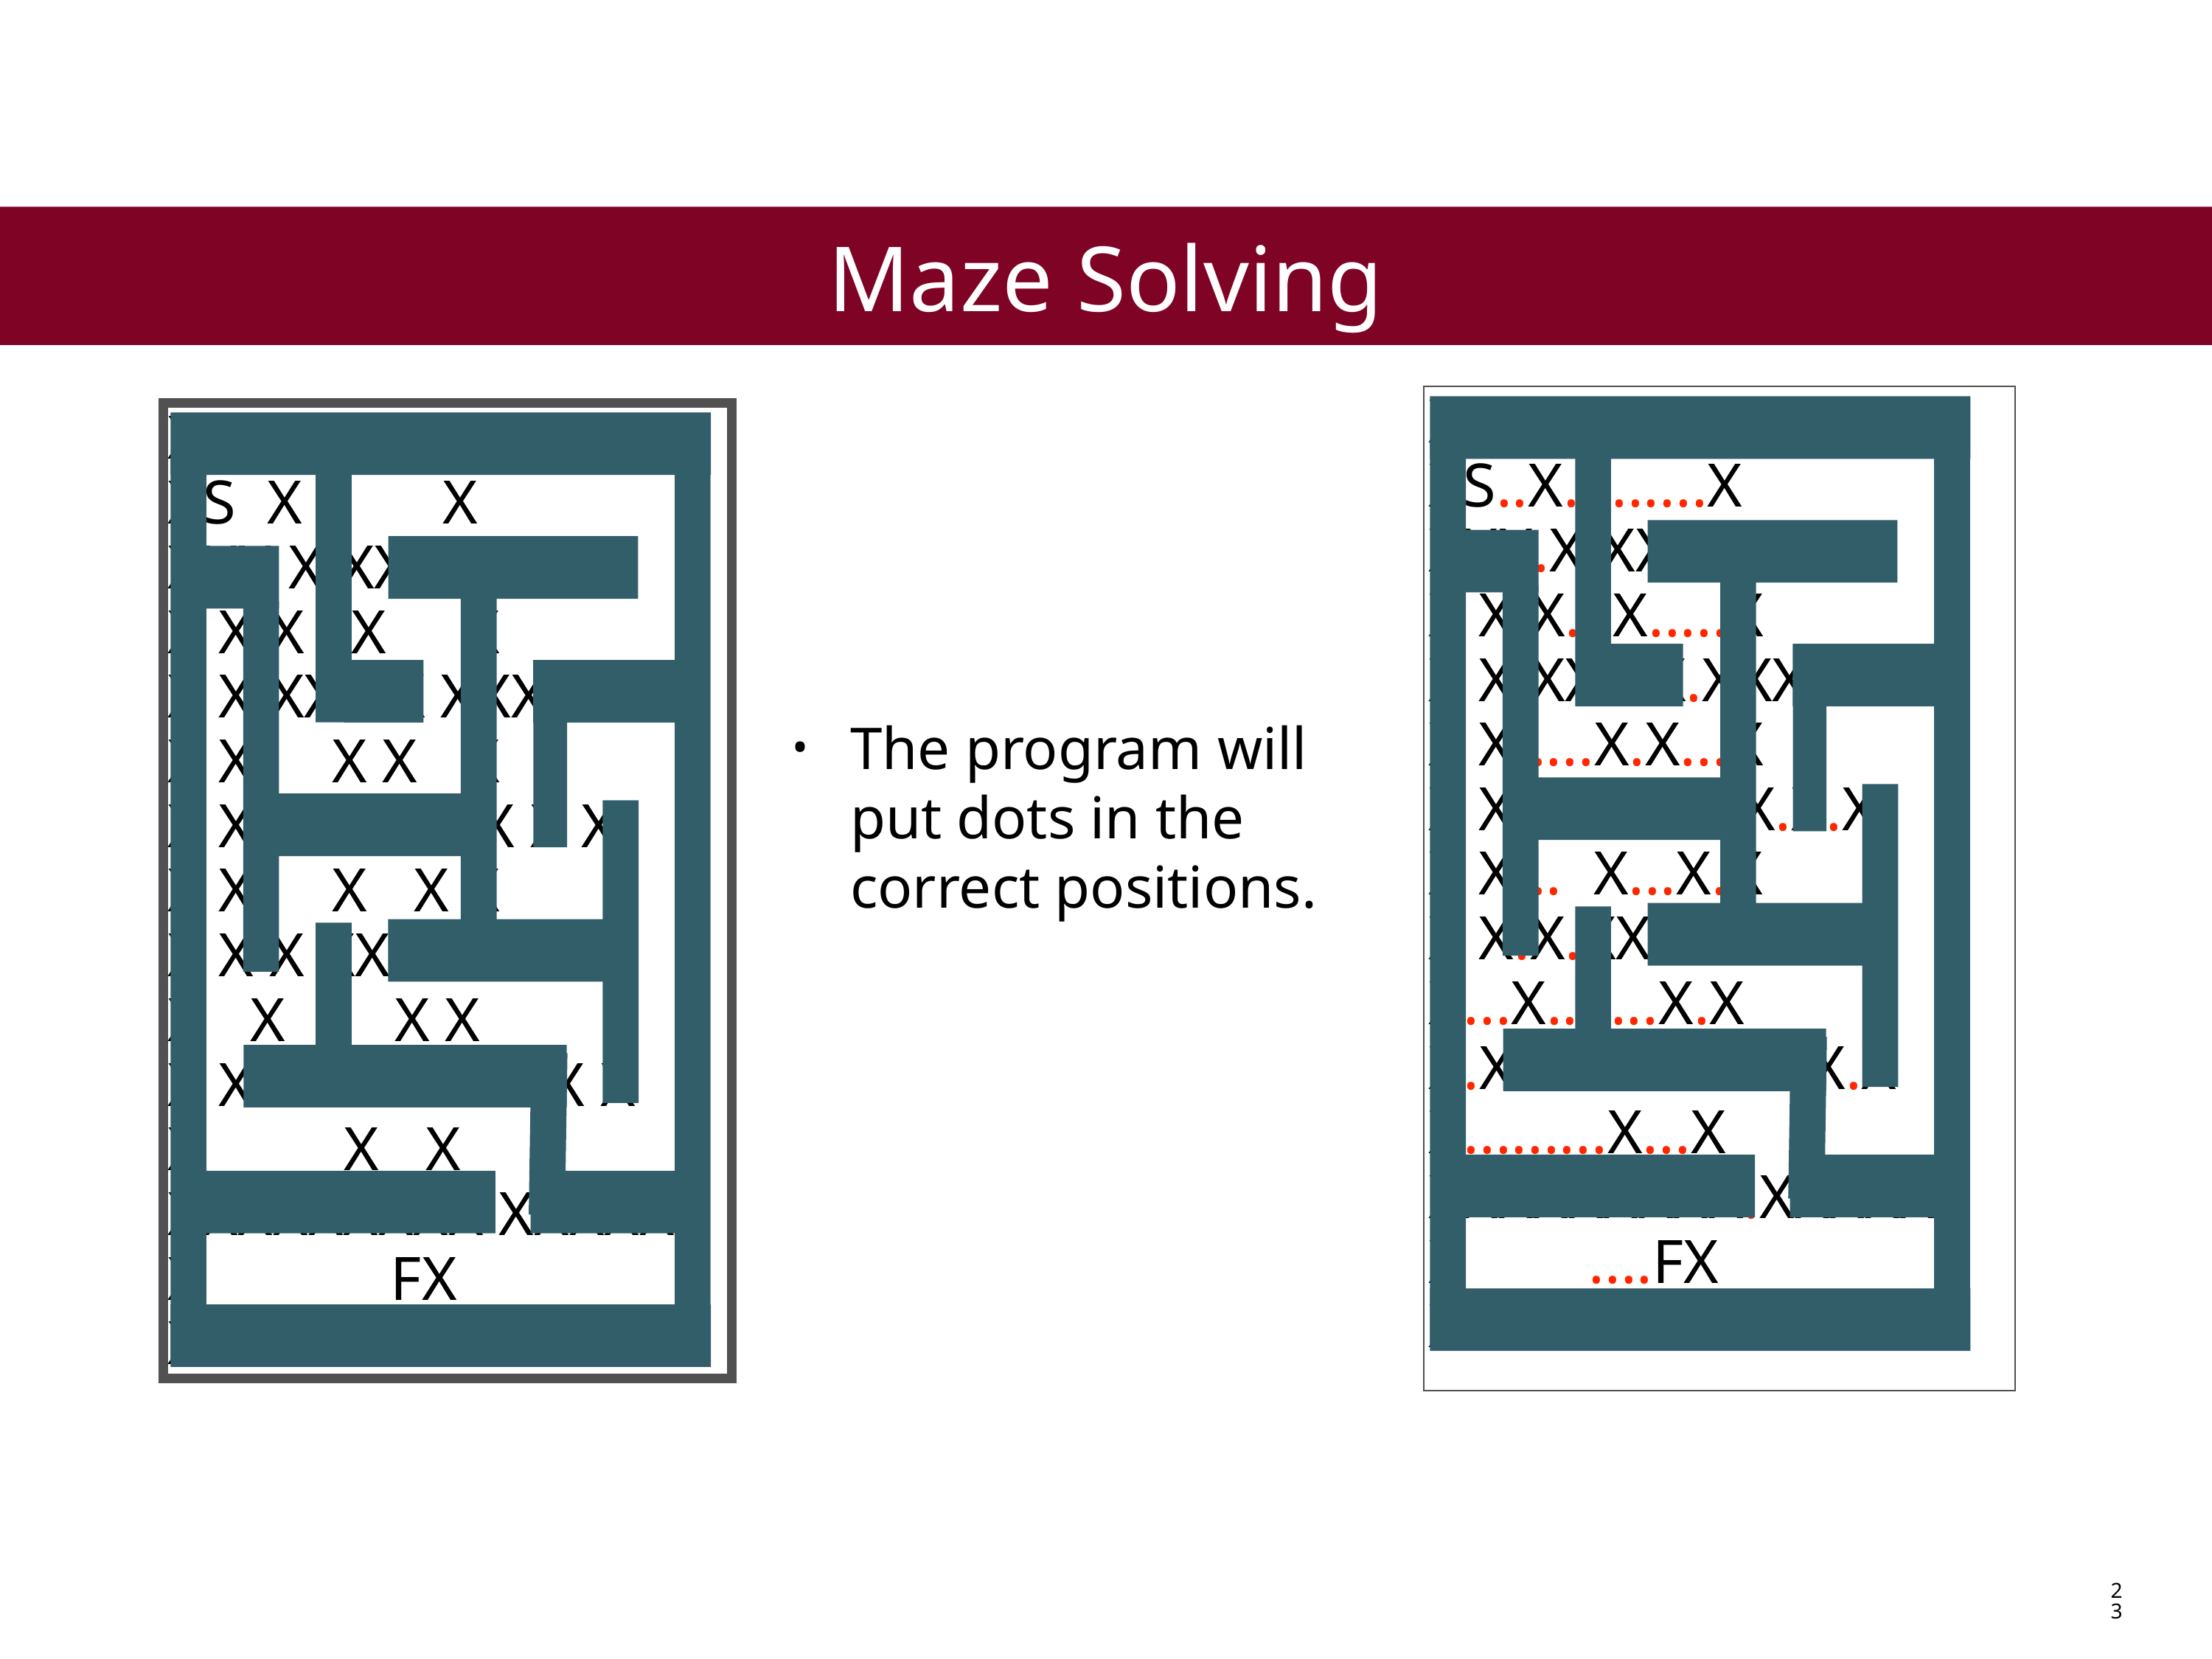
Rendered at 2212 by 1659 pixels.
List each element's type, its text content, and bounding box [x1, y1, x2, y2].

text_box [127, 372, 754, 1405]
text_box The program will put dots in the correct positions. [787, 707, 1389, 1131]
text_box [0, 206, 2212, 346]
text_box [170, 411, 712, 1368]
slide_number 23 [2104, 1571, 2140, 1610]
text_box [1430, 396, 1971, 1352]
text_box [1423, 386, 2015, 1391]
